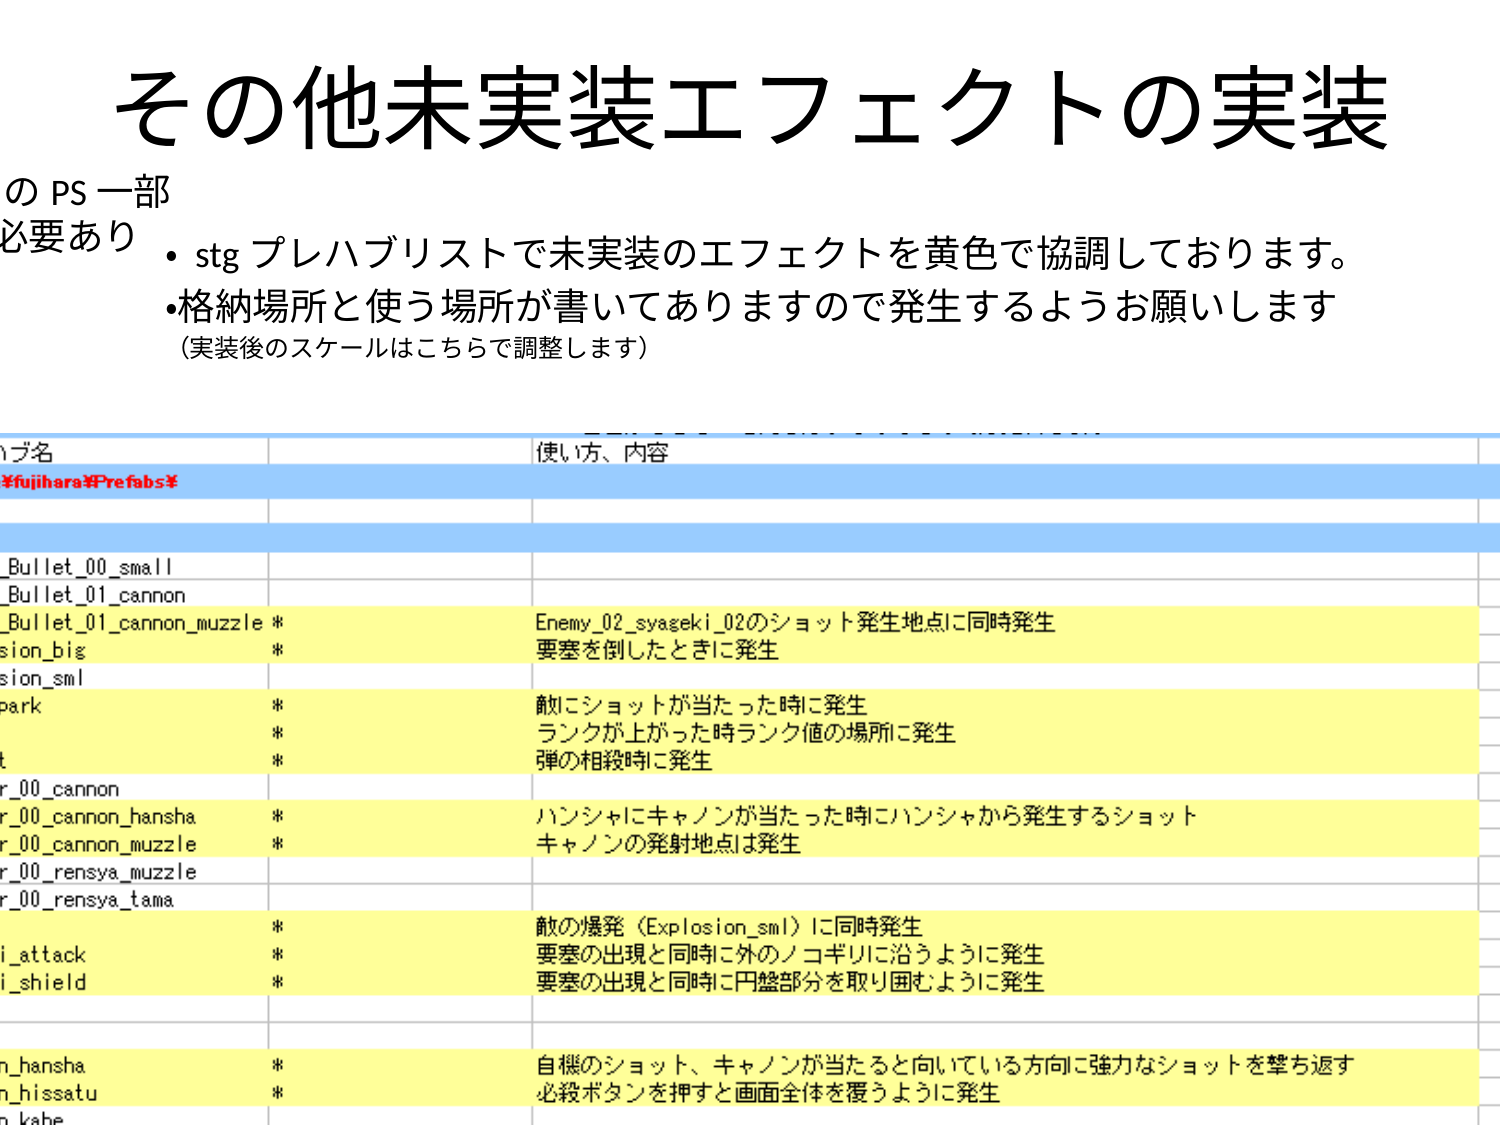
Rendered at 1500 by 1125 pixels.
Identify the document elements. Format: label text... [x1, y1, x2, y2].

picture [0, 433, 1500, 1125]
title その他未実装エフェクトの実装 [75, 11, 1425, 200]
text_box FB ・すべて入っている ・撃破の波紋 飛び散りのPS一部 スケール等の背優彩は必要あり [0, 70, 399, 310]
list ・ stgプレハブリストで未実装のエフェクトを黄色で協調しております。 ・格納場所と使う場所が書いてありますので発生するようお願いします （実装後のスケールはこちらで調整します） [75, 222, 1425, 432]
